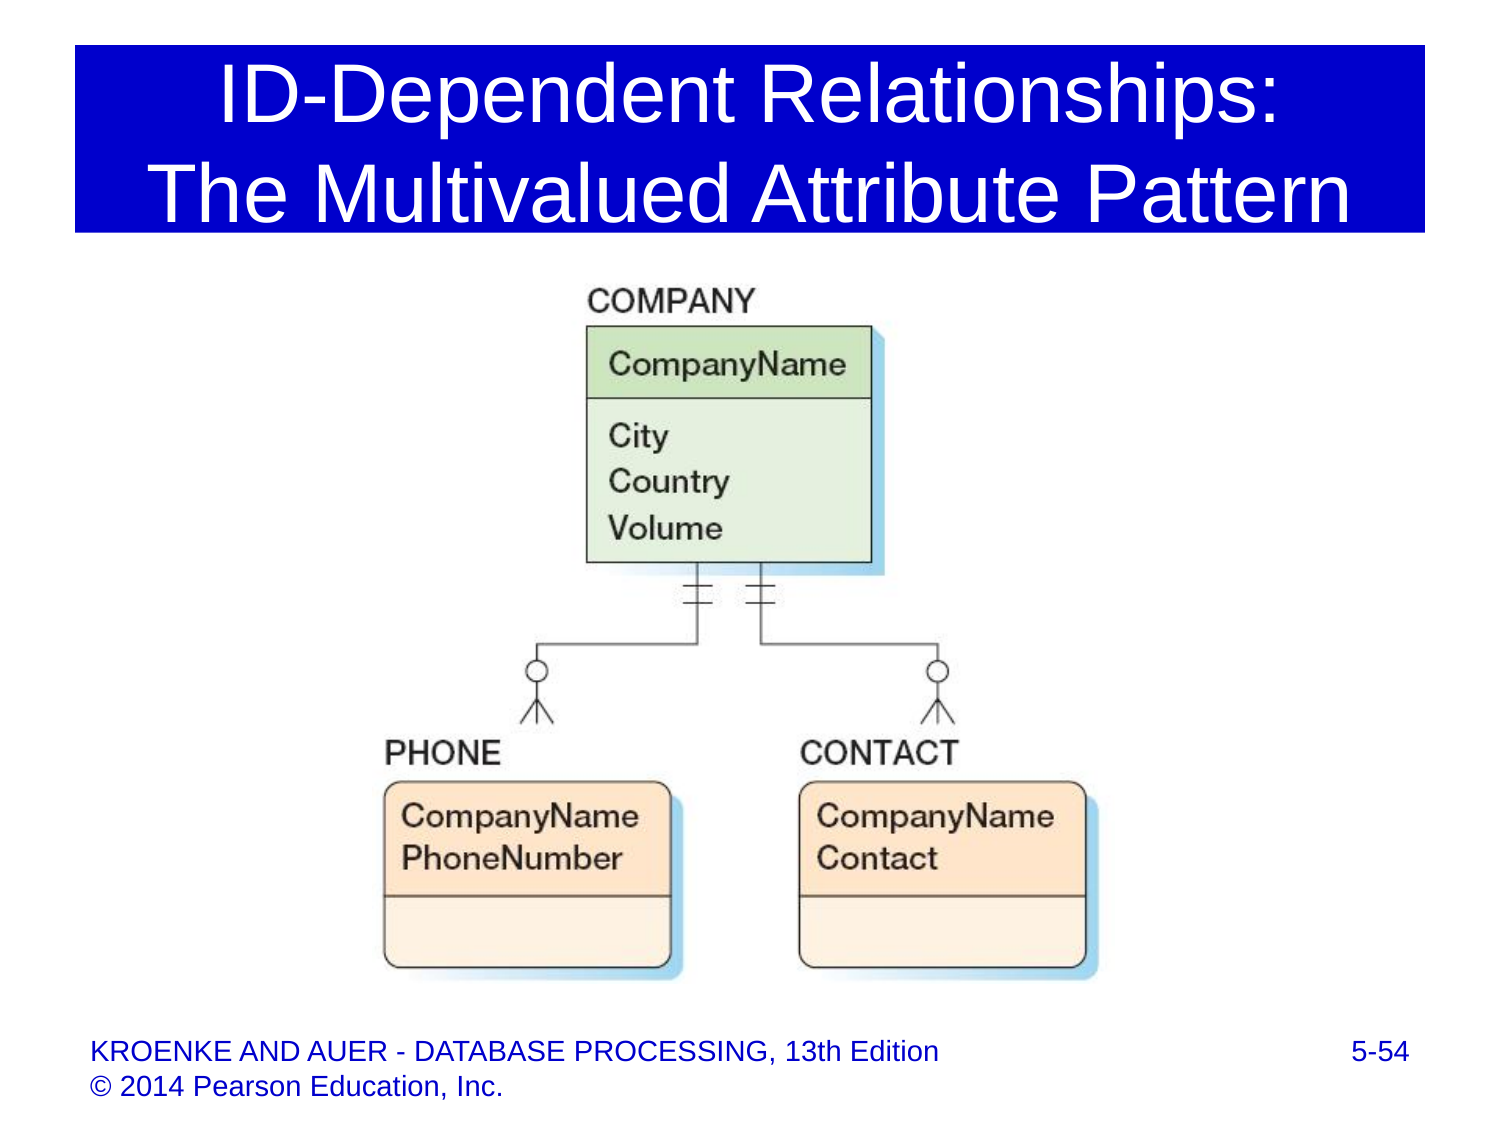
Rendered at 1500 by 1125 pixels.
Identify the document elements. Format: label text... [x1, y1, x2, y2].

title ID-Dependent Relationships: The Multivalued Attribute Pattern [75, 45, 1425, 233]
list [372, 271, 1115, 985]
slide_number 5-54 [1074, 1024, 1426, 1103]
footer KROENKE AND AUER - DATABASE PROCESSING, 13th Edition © 2014 Pearson Education, Inc. [74, 1024, 976, 1104]
